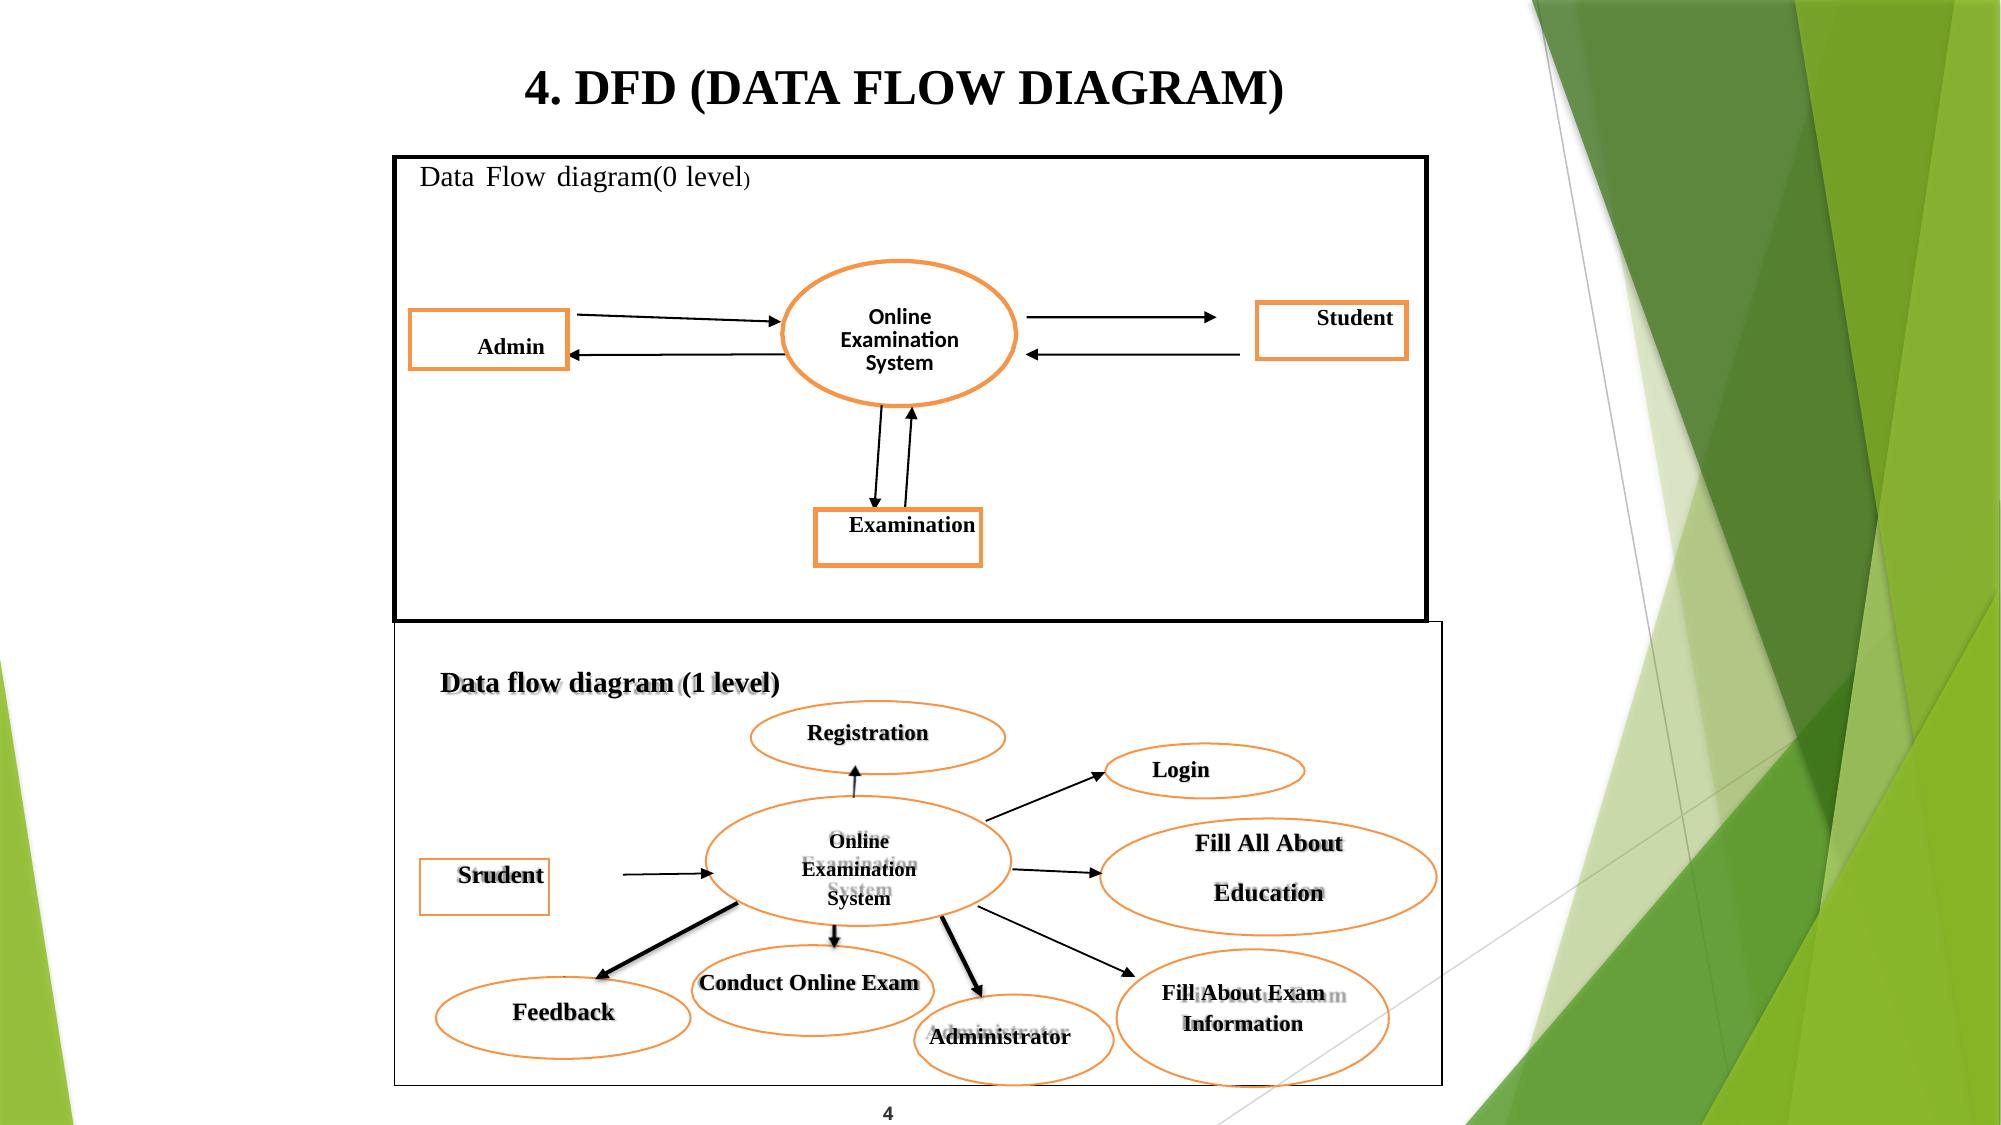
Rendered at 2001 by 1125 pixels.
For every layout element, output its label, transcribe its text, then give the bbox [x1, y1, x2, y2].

slide_number 4 [796, 1097, 909, 1125]
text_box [393, 620, 1443, 1088]
text_box 4. DFD (DATA FLOW DIAGRAM) [404, 47, 1406, 123]
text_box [393, 156, 1428, 620]
